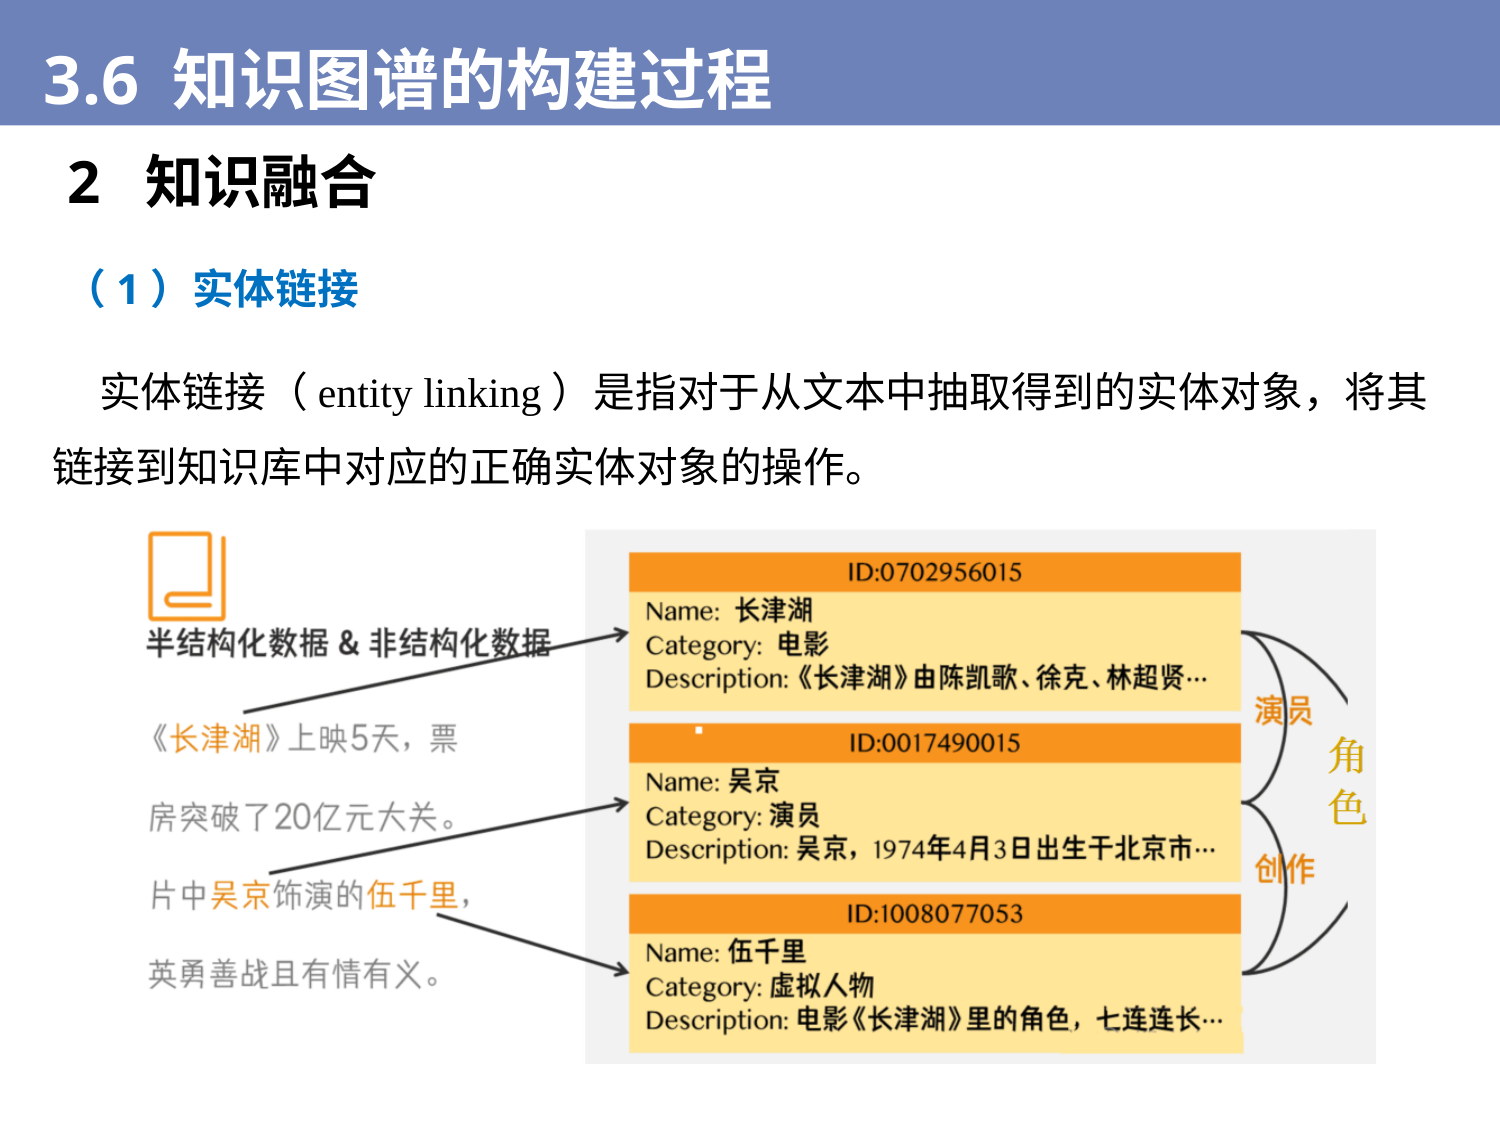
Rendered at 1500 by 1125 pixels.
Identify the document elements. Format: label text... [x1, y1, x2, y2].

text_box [137, 524, 1377, 1064]
text_box （1）实体链接 [49, 255, 800, 321]
text_box 3.6 知识图谱的构建过程 [0, 0, 1500, 126]
text_box 2 知识融合 [52, 137, 394, 223]
text_box 实体链接（entity linking）是指对于从文本中抽取得到的实体对象，将其链接到知识库中对应的正确实体对象的操作。 [37, 333, 1463, 499]
